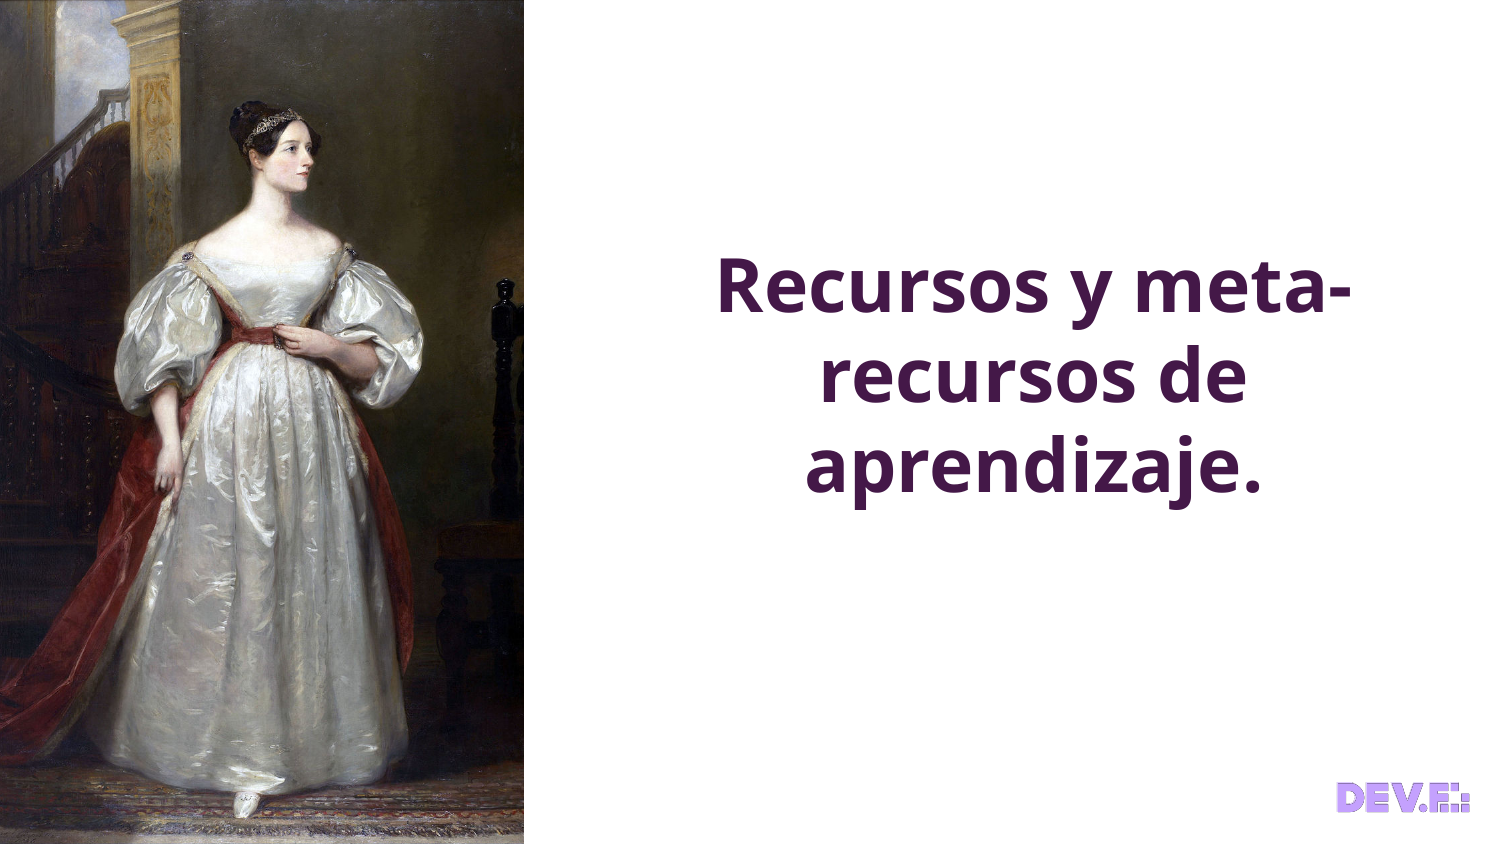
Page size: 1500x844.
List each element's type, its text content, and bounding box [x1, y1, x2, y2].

picture [0, 0, 524, 844]
text_box Recursos y meta-recursos de aprendizaje. [671, 222, 1397, 621]
picture [1330, 776, 1474, 818]
